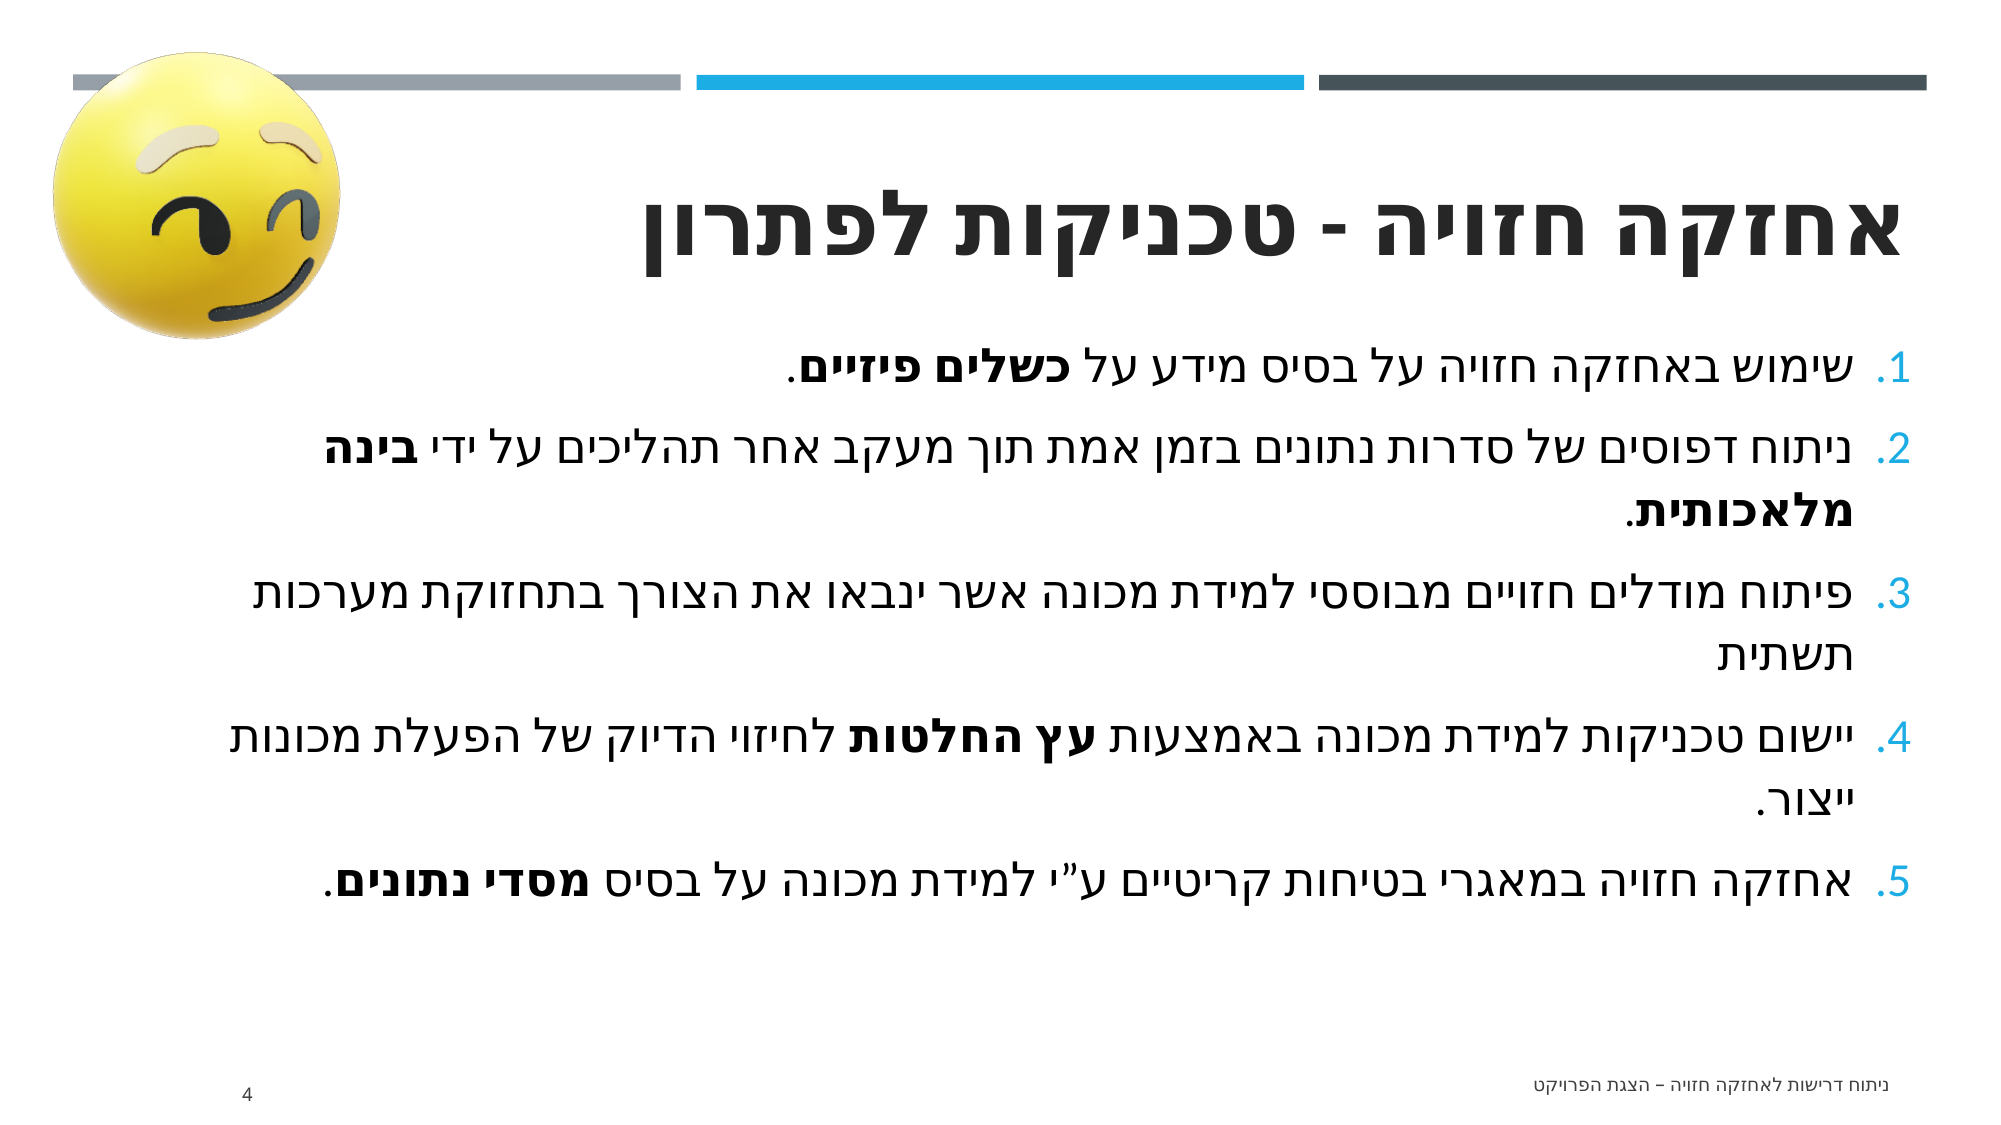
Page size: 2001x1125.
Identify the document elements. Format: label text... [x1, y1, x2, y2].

text_box אחזקה חזויה - טכניקות לפתרון [346, 86, 1925, 281]
picture [47, 47, 346, 345]
list שימוש באחזקה חזויה על בסיס מידע על כשלים פיזיים. ניתוח דפוסים של סדרות נתונים בזמן אמת תוך מעקב אחר תהליכים על ידי בינה מלאכותית. פיתוח מודלים חזויים מבוססי למידת מכונה אשר ינבאו את הצורך בתחזוקת מערכות תשתית יישום טכניקות למידת מכונה באמצעות עץ החלטות לחיזוי הדיוק של הפעלת מכונות ייצור. אחזקה חזויה במאגרי בטיחות קריטיים ע”י למידת מכונה על בסיס מסדי נתונים. [114, 319, 1925, 916]
